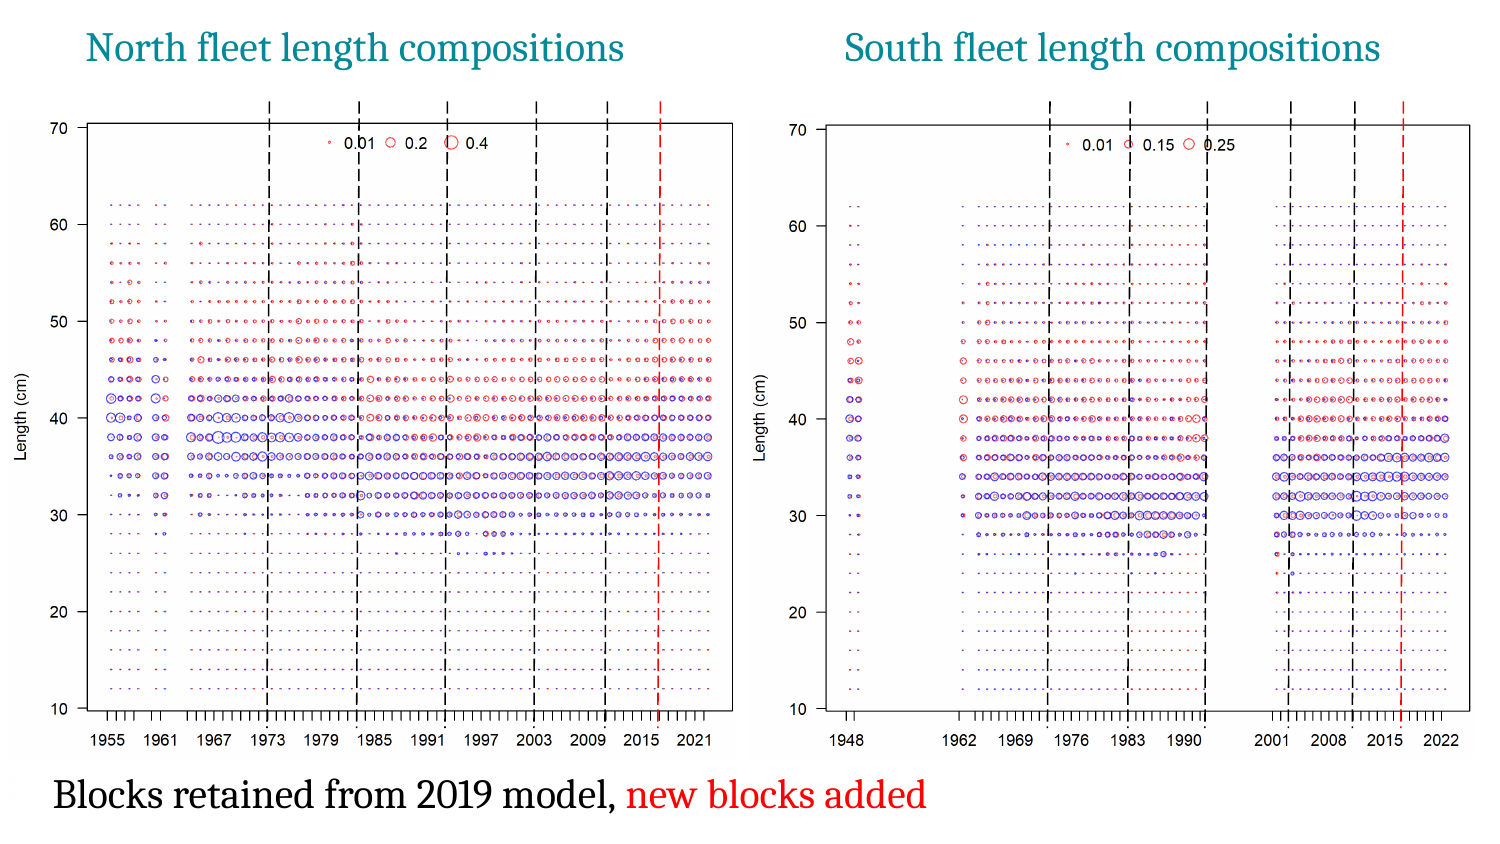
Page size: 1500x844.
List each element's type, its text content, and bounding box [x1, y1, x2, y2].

list Blocks retained from 2019 model, new blocks added [15, 759, 1484, 844]
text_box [266, 101, 270, 729]
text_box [444, 101, 448, 729]
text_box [604, 101, 608, 729]
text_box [533, 101, 537, 729]
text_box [1127, 101, 1131, 729]
picture [7, 114, 737, 809]
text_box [356, 101, 360, 729]
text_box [1400, 101, 1404, 729]
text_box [1204, 101, 1208, 729]
picture [747, 118, 1478, 809]
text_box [657, 101, 661, 729]
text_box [1288, 101, 1292, 729]
text_box South fleet length compositions [845, 18, 1451, 71]
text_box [1047, 101, 1051, 729]
title North fleet length compositions [85, 18, 691, 71]
